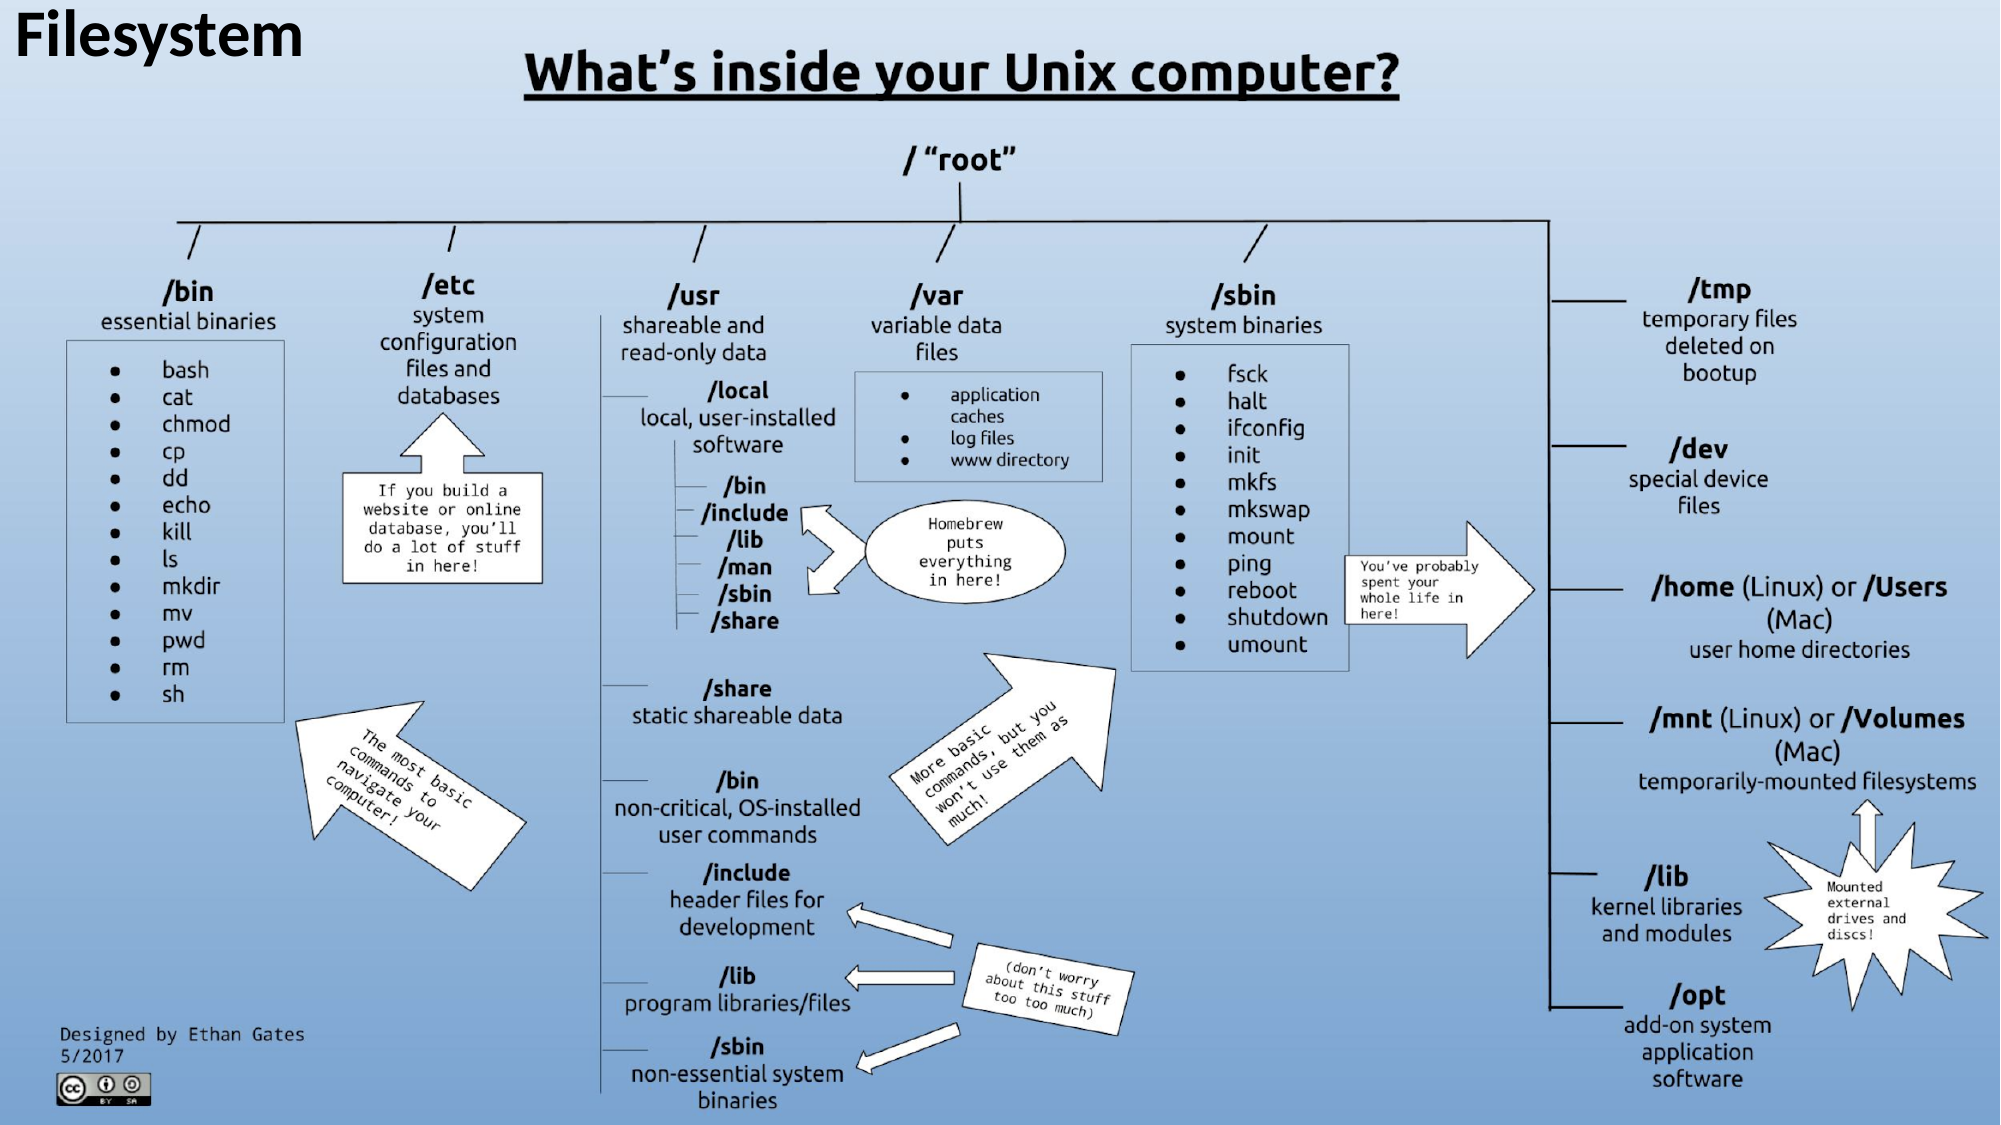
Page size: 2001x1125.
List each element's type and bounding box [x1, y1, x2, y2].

list [0, 0, 2000, 1125]
